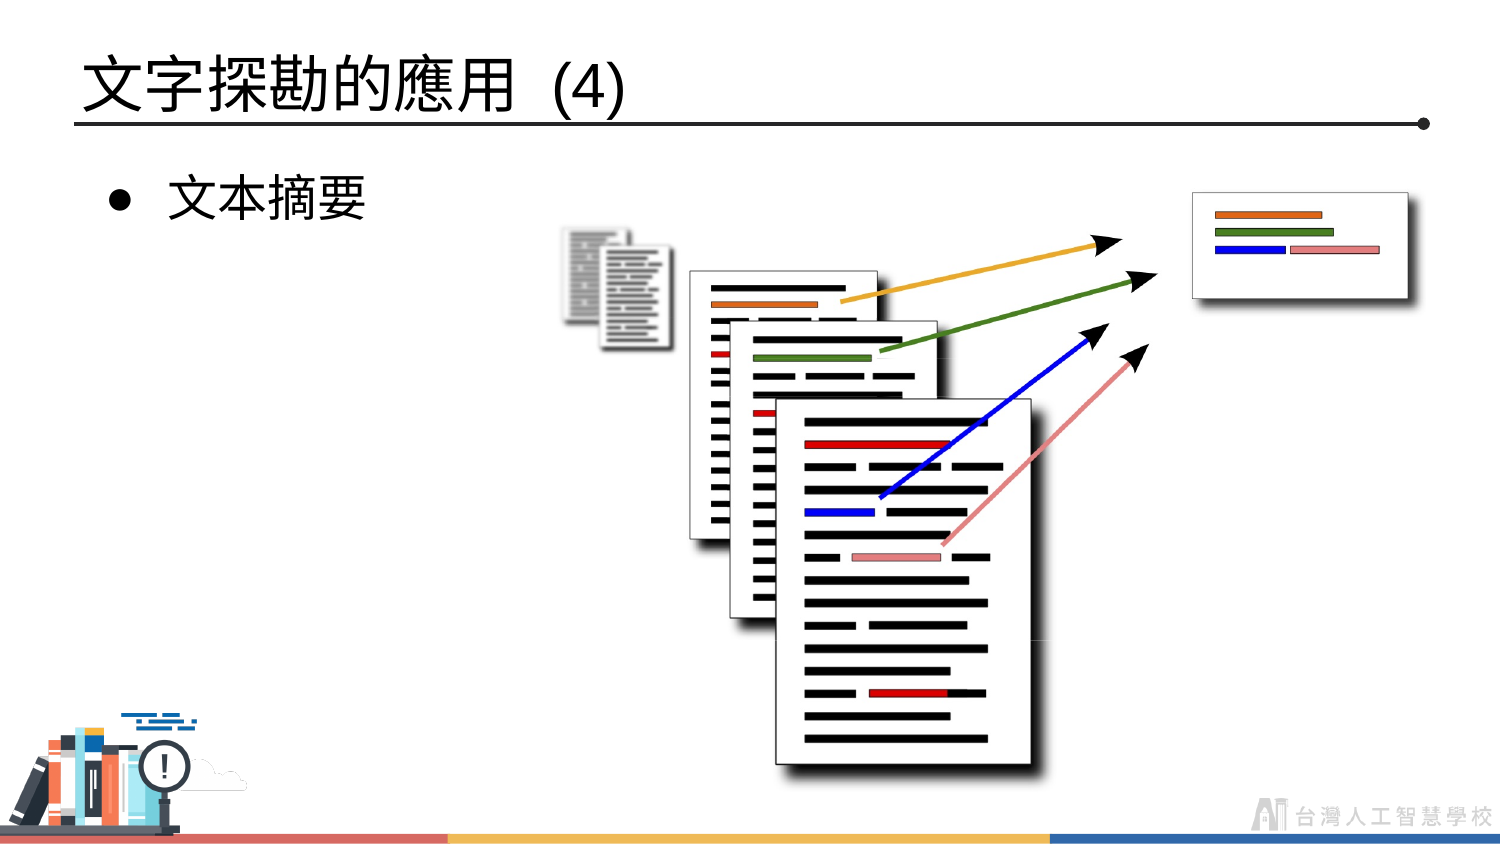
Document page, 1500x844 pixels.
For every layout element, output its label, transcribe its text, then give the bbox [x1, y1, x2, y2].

picture [0, 713, 247, 836]
title 文字探勘的應用 (4) [77, 35, 1038, 129]
picture [556, 188, 1426, 794]
text_box 文本摘要 [77, 151, 681, 214]
